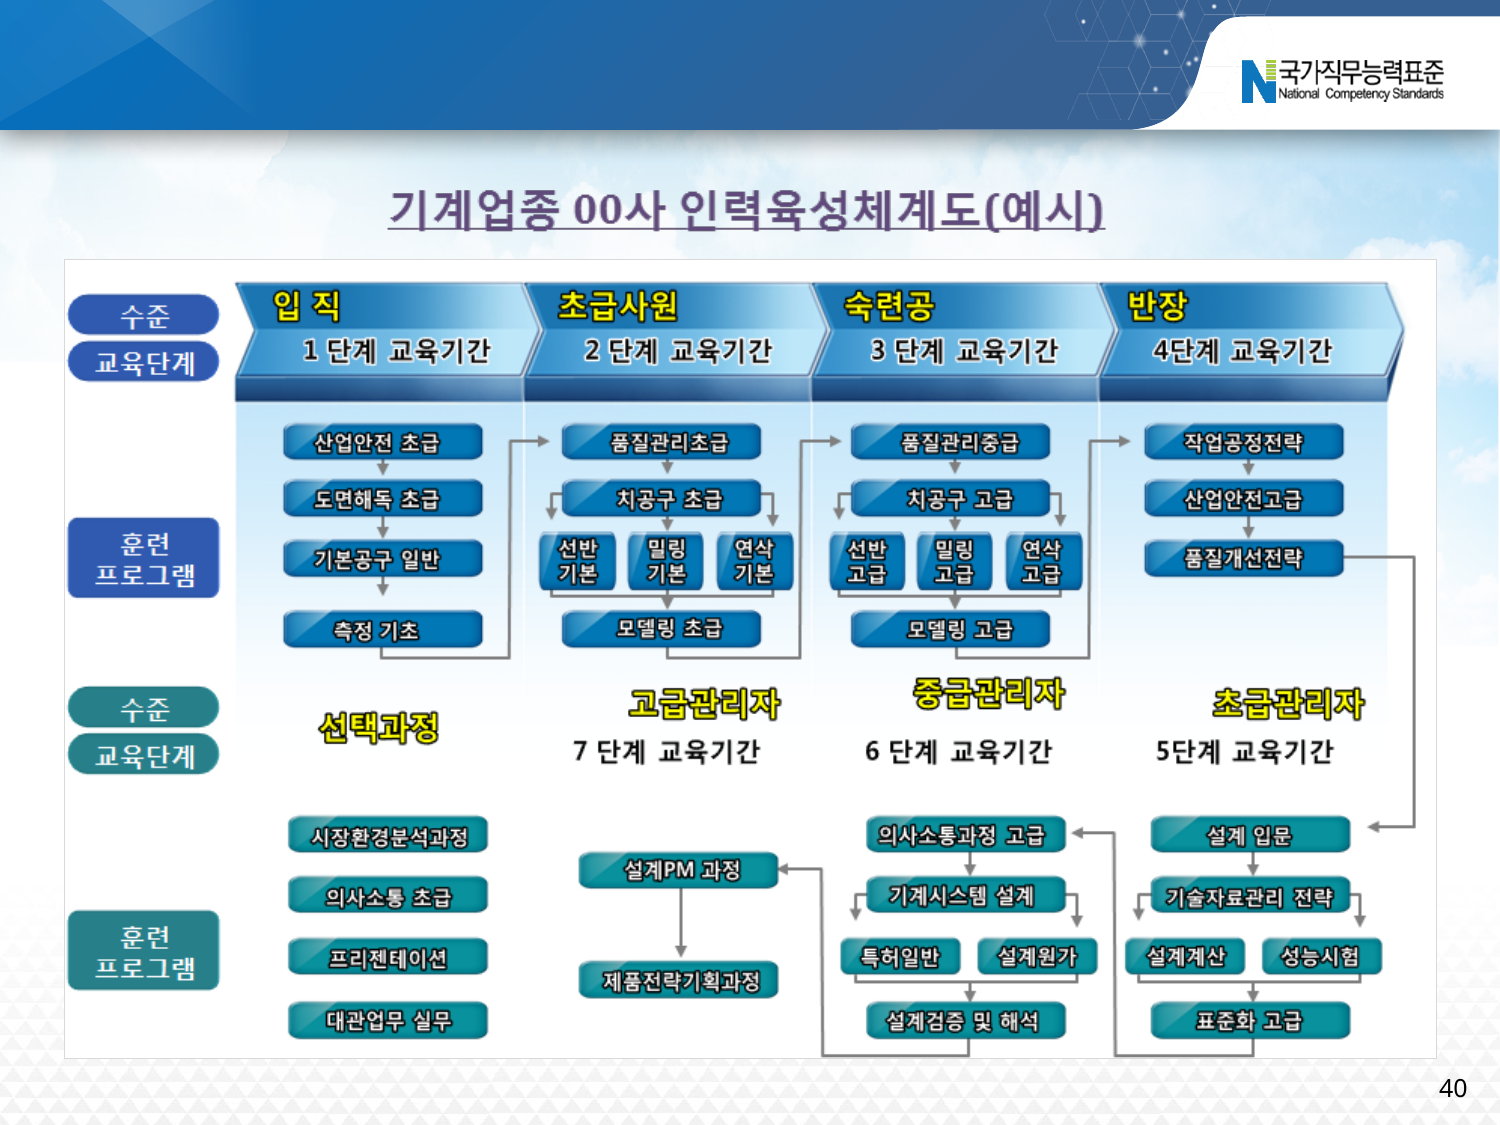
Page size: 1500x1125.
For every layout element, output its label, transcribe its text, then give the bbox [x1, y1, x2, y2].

picture [0, 130, 1500, 1125]
text_box 훈련과정 편성 수요조사 [29, 19, 1199, 97]
picture [1044, 0, 1276, 120]
text_box 40 [1132, 1065, 1483, 1125]
